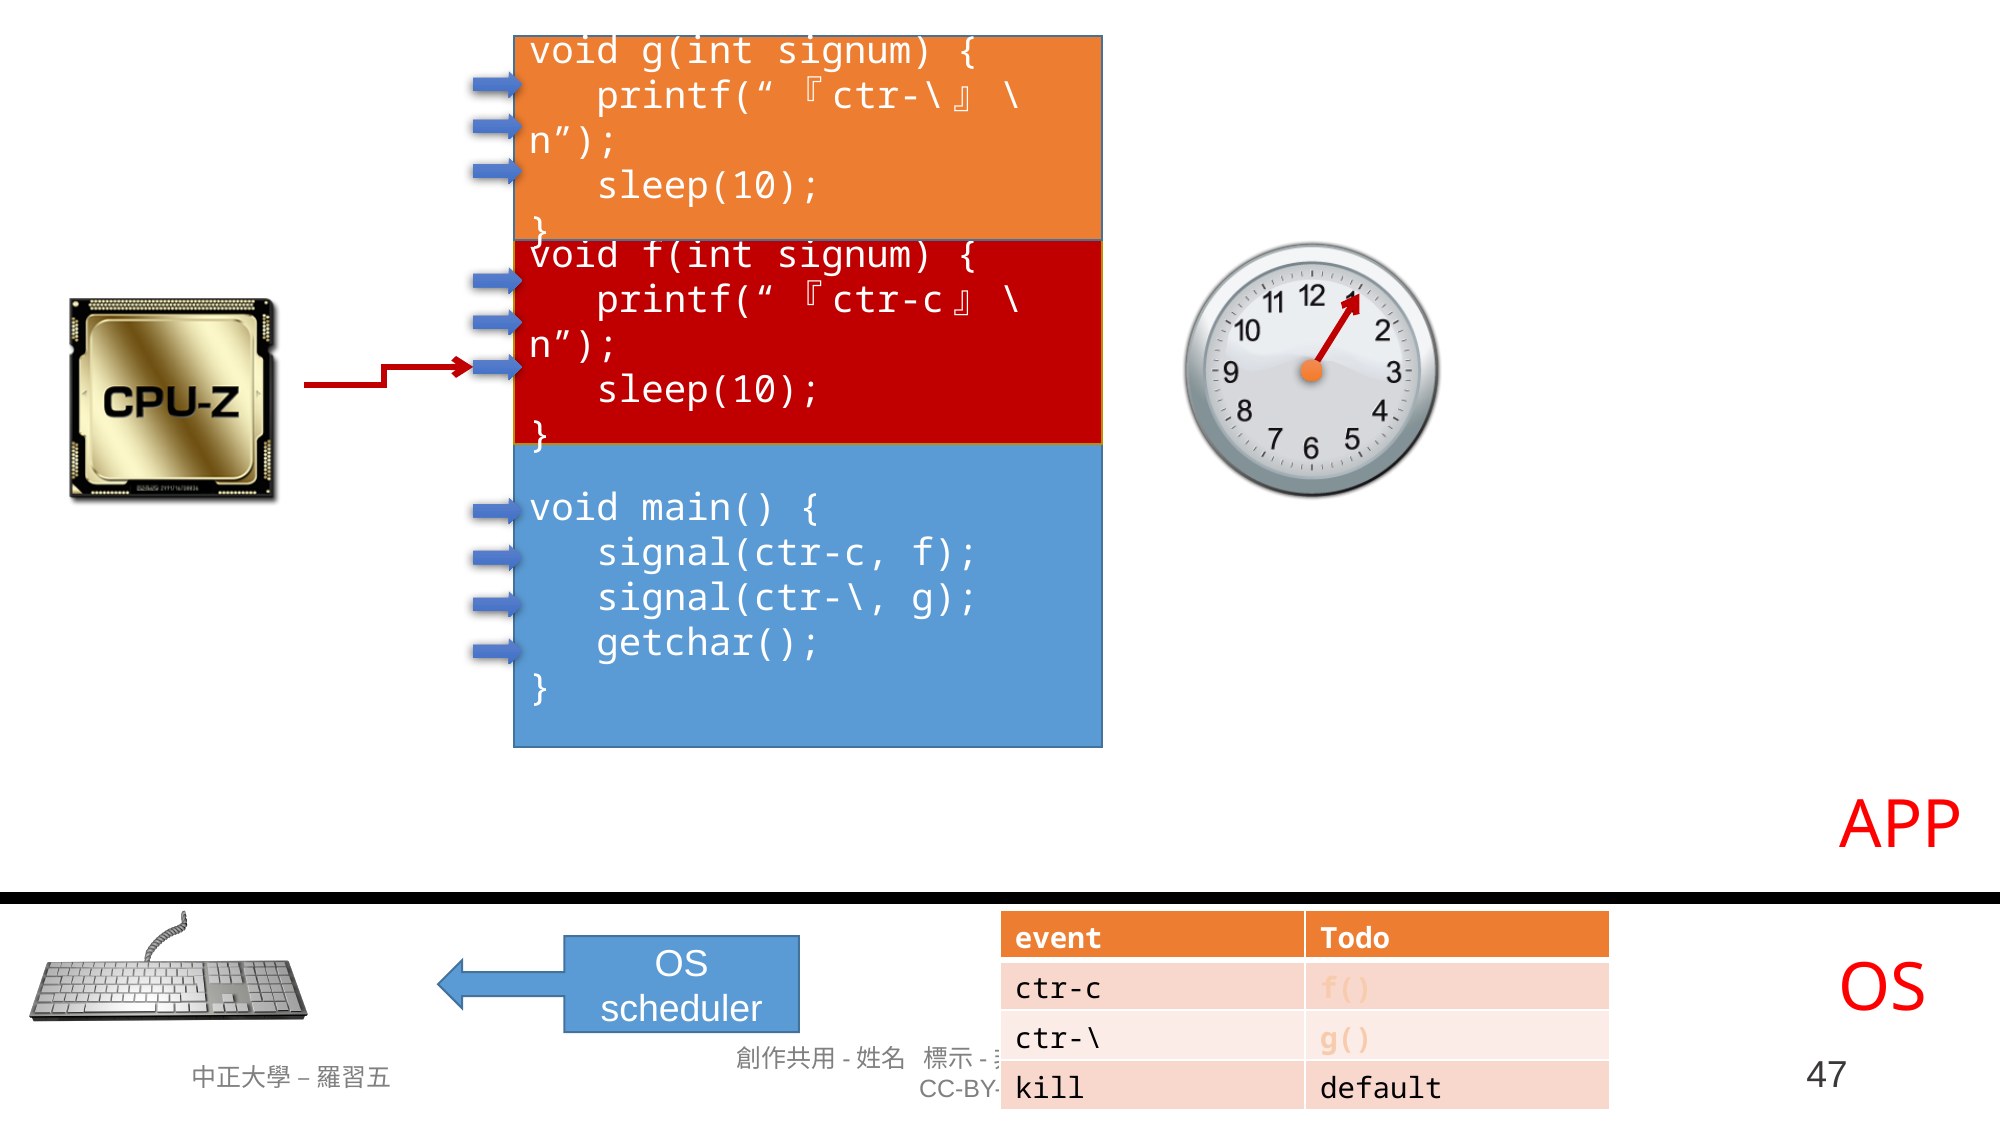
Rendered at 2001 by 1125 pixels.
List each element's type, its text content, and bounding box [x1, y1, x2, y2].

picture [1181, 240, 1442, 501]
table_header Todo [1306, 911, 1609, 957]
text_box [473, 353, 523, 380]
text_box [473, 267, 523, 294]
picture [25, 857, 310, 1125]
table_cell f() [1306, 963, 1609, 1009]
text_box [304, 366, 474, 386]
table_cell default [1306, 1061, 1609, 1109]
table_cell kill [1001, 1061, 1304, 1109]
picture [37, 251, 305, 519]
table_cell g() [1306, 1011, 1609, 1059]
text_box OS [1823, 936, 1942, 1031]
text_box [473, 309, 523, 336]
text_box [473, 71, 523, 98]
text_box [473, 591, 523, 618]
table_cell ctr-c [1001, 963, 1304, 1009]
text_box APP [1824, 773, 1978, 868]
table_cell ctr-\ [1001, 1011, 1304, 1059]
table_header event [1001, 911, 1304, 957]
text_box OS scheduler [436, 935, 800, 1034]
text_box [473, 113, 523, 140]
text_box [473, 544, 523, 571]
text_box [473, 497, 523, 524]
text_box void main() { signal(ctr-c, f); signal(ctr-\, g); getchar(); } [513, 445, 1103, 748]
text_box void g(int signum) { printf(“『ctr-\』\n”); sleep(10); } [513, 35, 1103, 241]
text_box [1311, 293, 1360, 370]
text_box [473, 157, 523, 184]
text_box void f(int signum) { printf(“『ctr-c』\n”); sleep(10); } [513, 241, 1103, 445]
text_box [473, 638, 523, 665]
